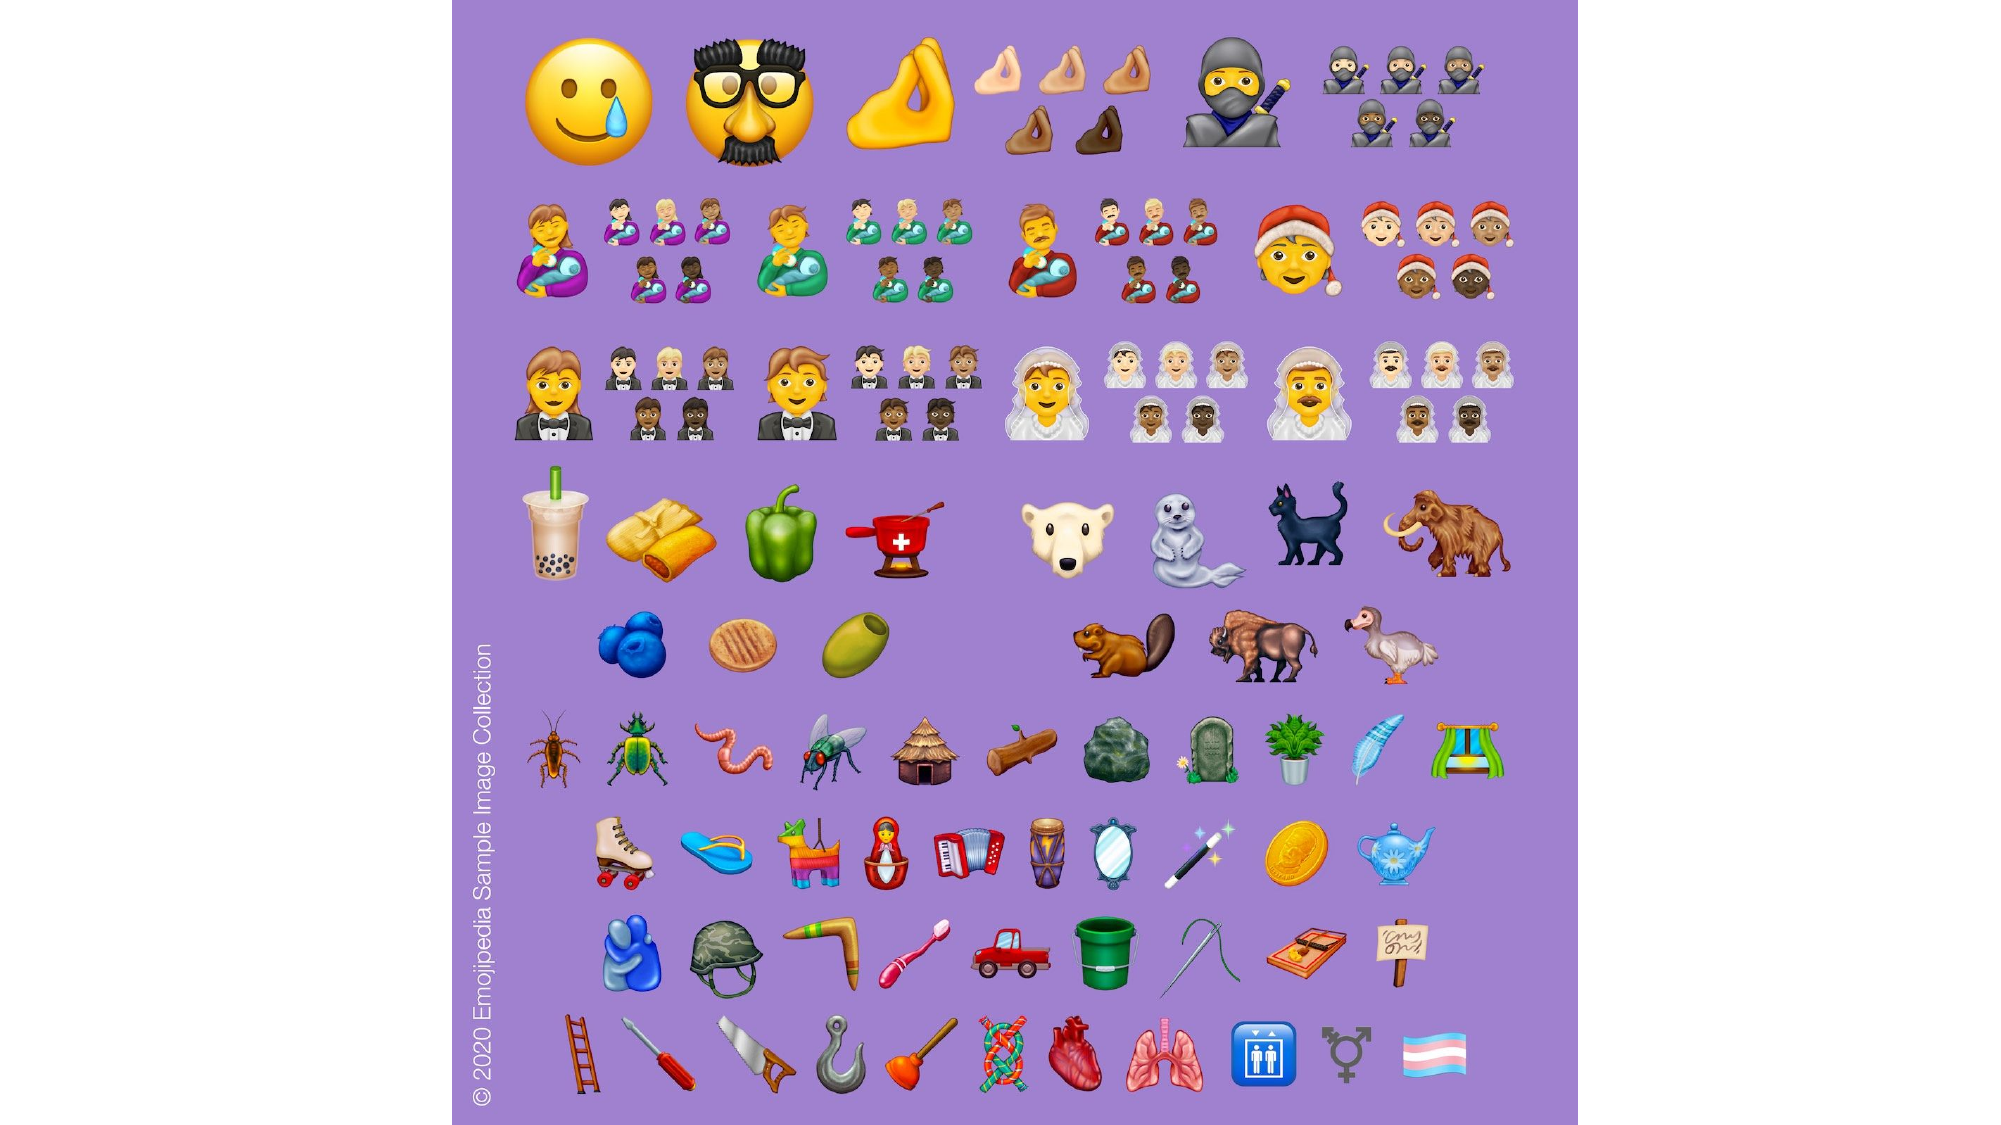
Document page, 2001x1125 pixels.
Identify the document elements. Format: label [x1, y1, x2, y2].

picture [452, 0, 1578, 1125]
